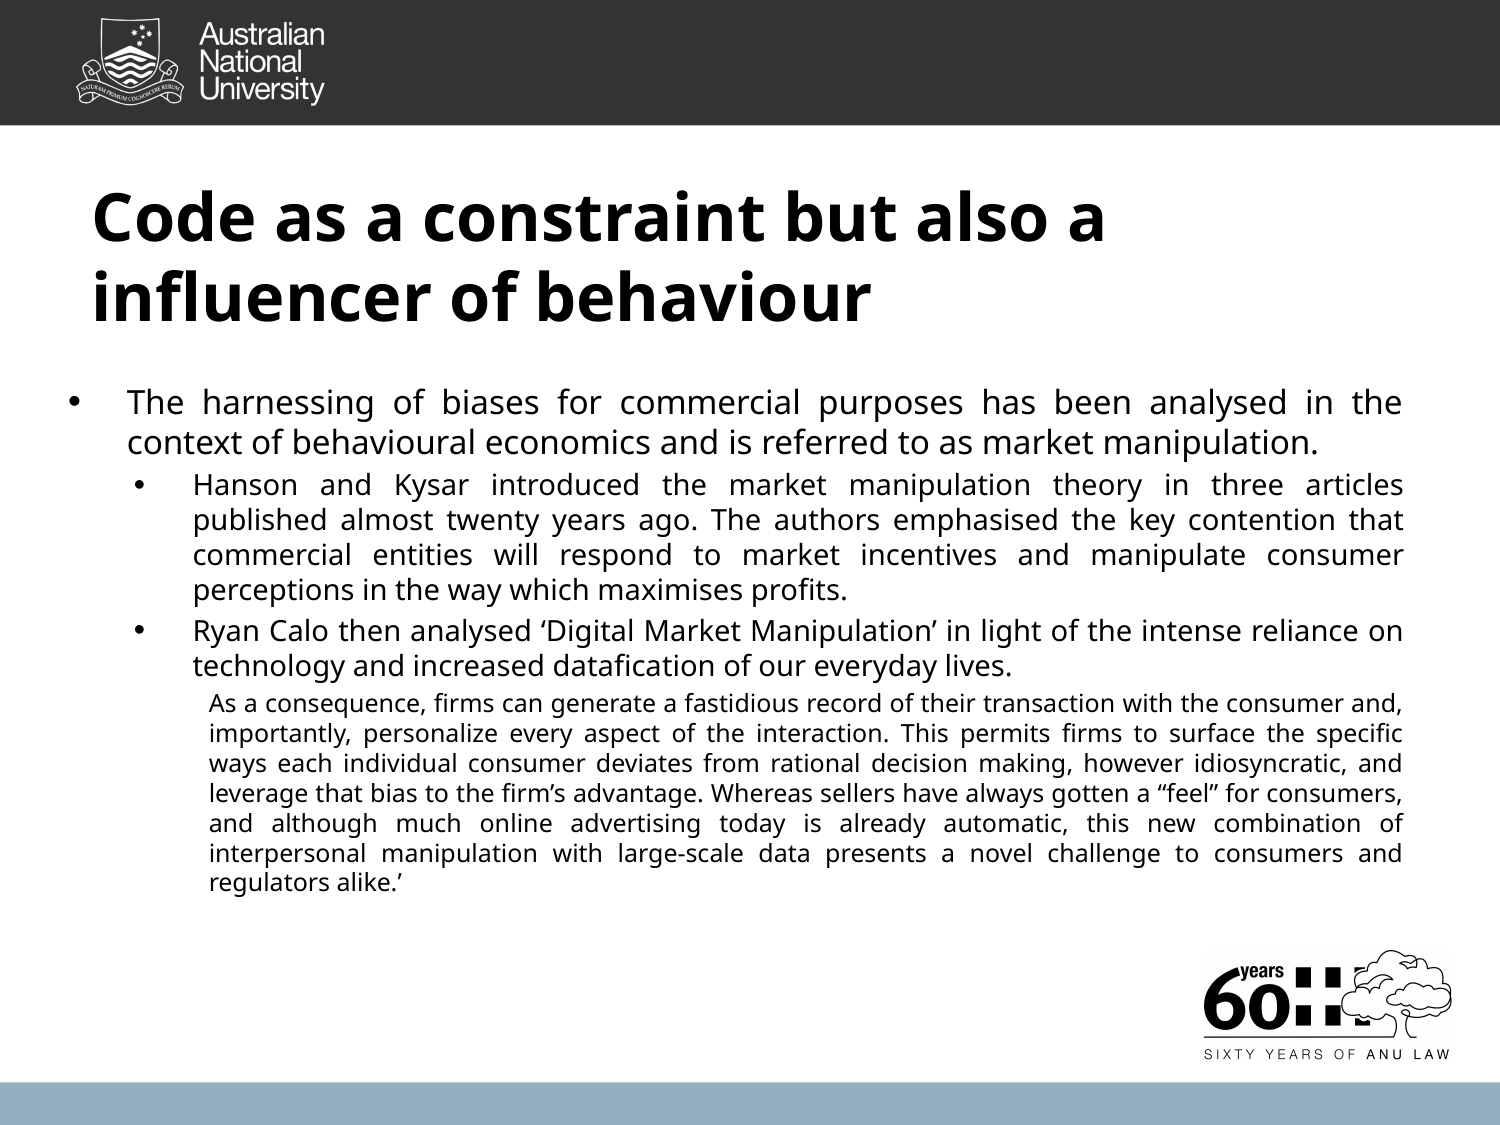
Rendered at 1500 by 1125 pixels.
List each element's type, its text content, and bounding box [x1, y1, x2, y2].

list The harnessing of biases for commercial purposes has been analysed in the context of behavioural economics and is referred to as market manipulation. Hanson and Kysar introduced the market manipulation theory in three articles published almost twenty years ago. The authors emphasised the key contention that commercial entities will respond to market incentives and manipulate consumer perceptions in the way which maximises profits. Ryan Calo then analysed ‘Digital Market Manipulation’ in light of the intense reliance on technology and increased datafication of our everyday lives. As a consequence, firms can generate a fastidious record of their transaction with the consumer and, importantly, personalize every aspect of the interaction. This permits firms to surface the specific ways each individual consumer deviates from rational decision making, however idiosyncratic, and leverage that bias to the firm’s advantage. Whereas sellers have always gotten a “feel” for consumers, and although much online advertising today is already automatic, this new combination of interpersonal manipulation with large-scale data presents a novel challenge to consumers and regulators alike.’ [53, 373, 1421, 941]
title Code as a constraint but also a influencer of behaviour [76, 160, 1352, 349]
picture [76, 18, 325, 106]
picture [1204, 950, 1453, 1062]
